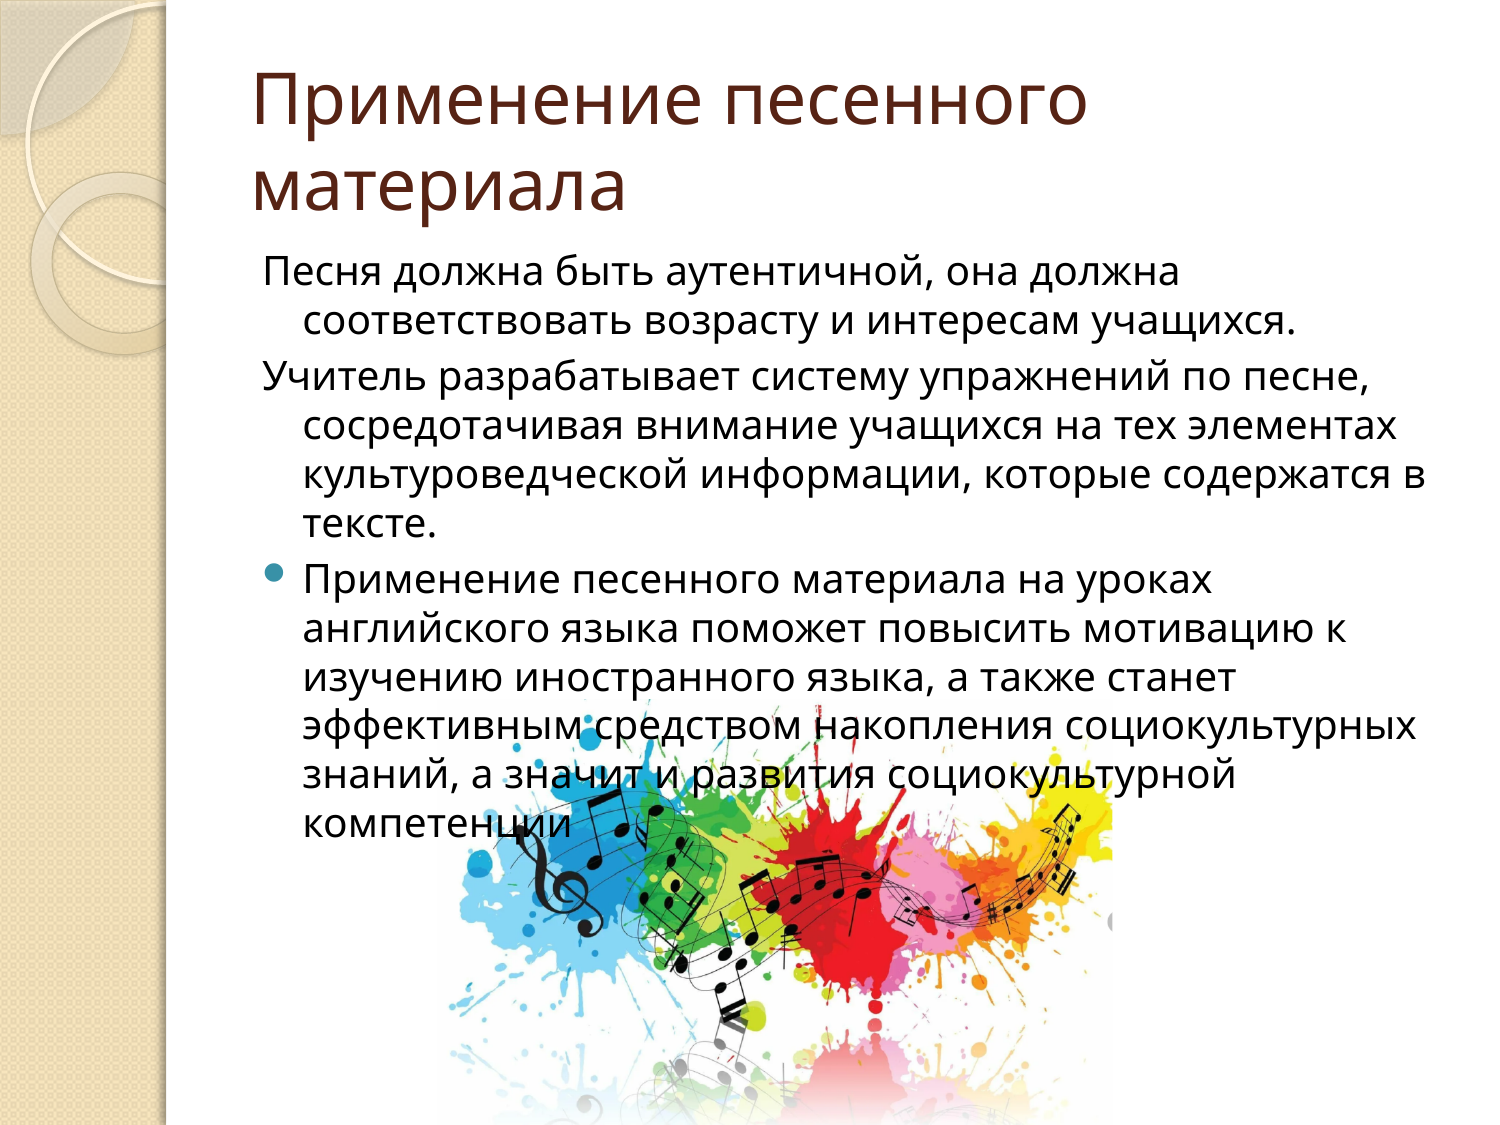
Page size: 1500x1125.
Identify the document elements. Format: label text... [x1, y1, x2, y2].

title Применение песенного материала [235, 45, 1466, 233]
list Песня должна быть аутентичной, она должна соответствовать возрасту и интересам учащихся. Учитель разрабатывает систему упражнений по песне, сосредотачивая внимание учащихся на тех элементах культуроведческой информации, которые содержатся в тексте. Применение песенного материала на уроках английского языка поможет повысить мотивацию к изучению иностранного языка, а также станет эффективным средством накопления социокультурных знаний, а значит и развития социокультурной компетенции [235, 237, 1463, 863]
picture [437, 699, 1113, 1125]
